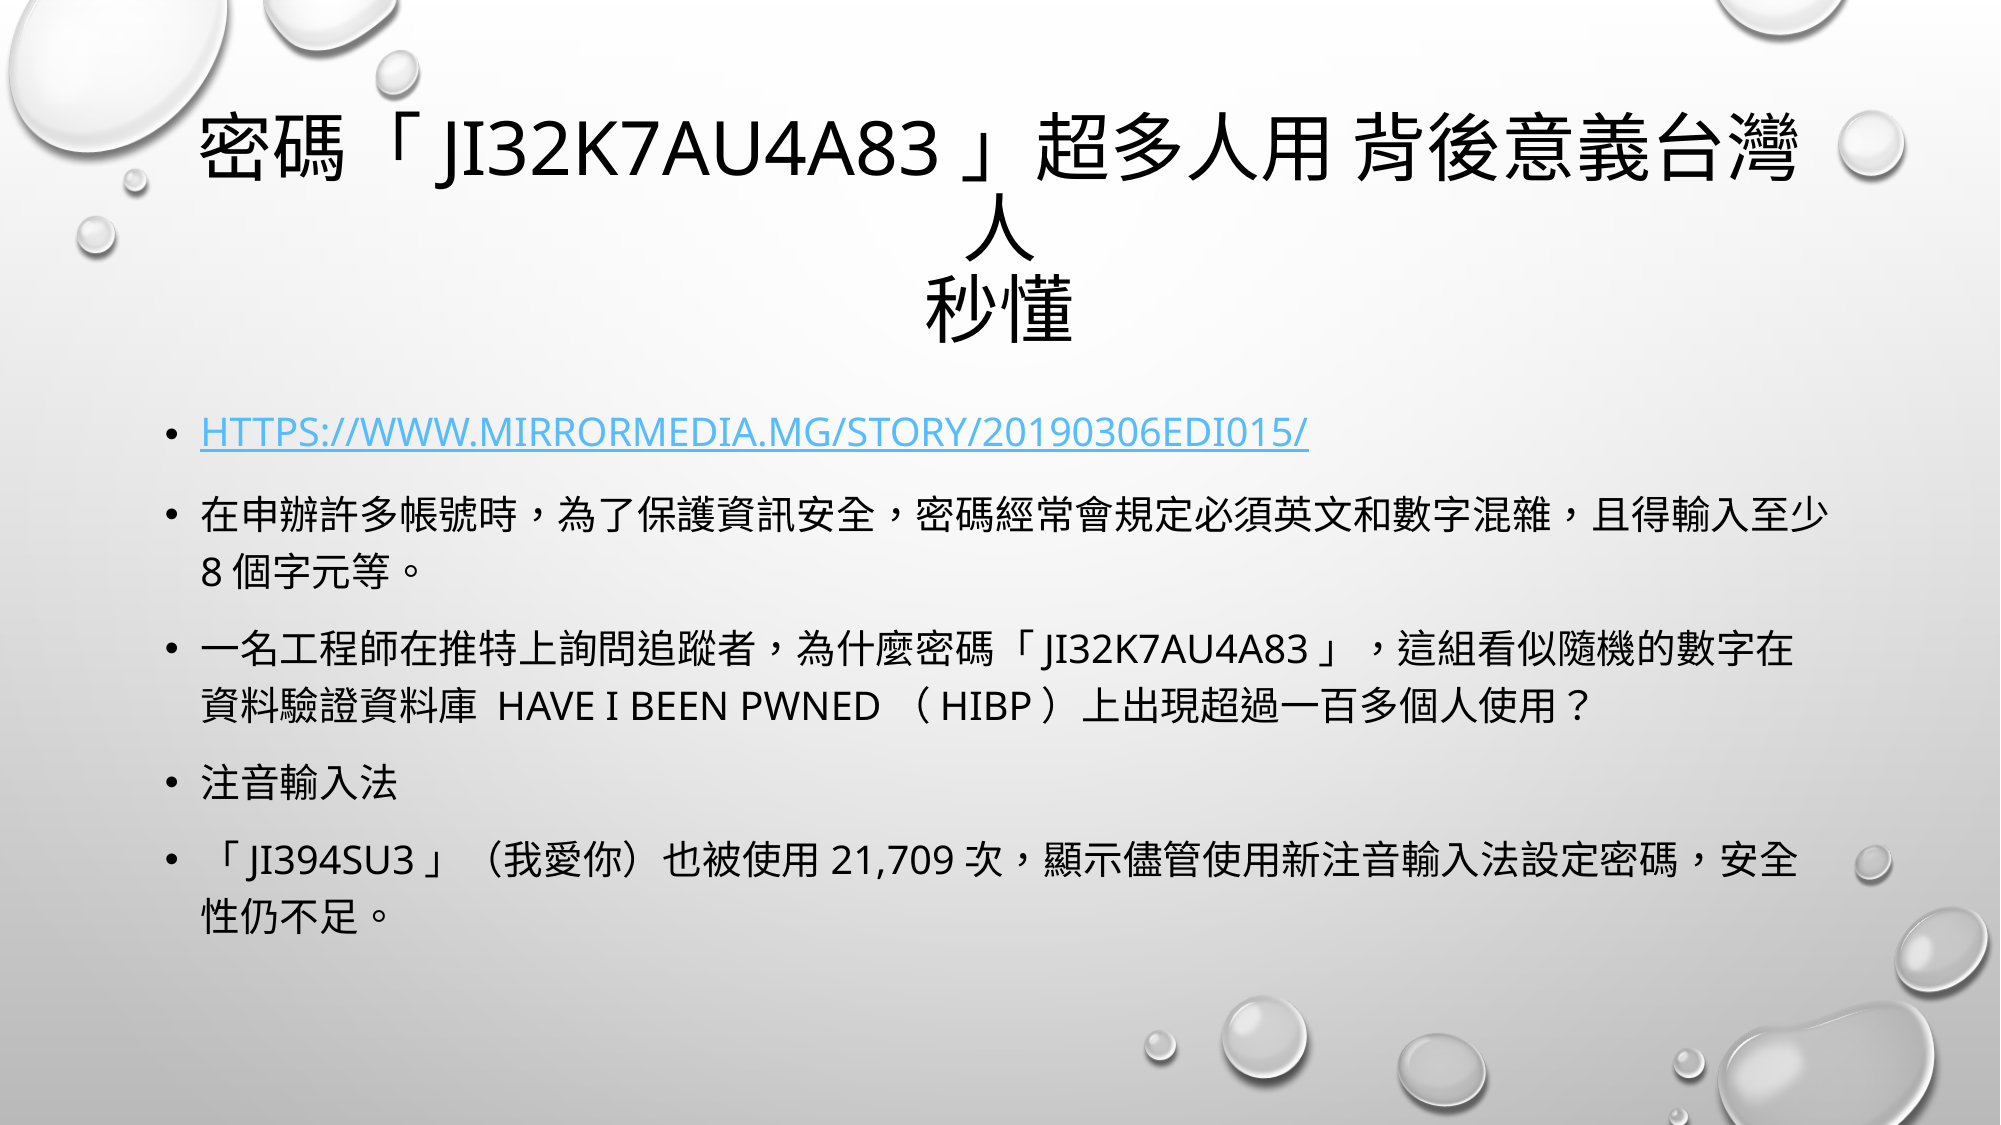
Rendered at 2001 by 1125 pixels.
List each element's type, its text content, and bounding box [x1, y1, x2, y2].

picture [0, 0, 2000, 1125]
title 密碼「ji32k7au4a83」超多人用 背後意義台灣人 秒懂 [149, 101, 1851, 364]
list https://www.mirrormedia.mg/story/20190306edi015/ 在申辦許多帳號時，為了保護資訊安全，密碼經常會規定必須英文和數字混雜，且得輸入至少8個字元等。 一名工程師在推特上詢問追蹤者，為什麼密碼「ji32k7au4a83」，這組看似隨機的數字在資料驗證資料庫 Have I Been Pwned（HIBP）上出現超過一百多個人使用？ 注音輸入法 「ji394su3」（我愛你）也被使用21,709次，顯示儘管使用新注音輸入法設定密碼，安全性仍不足。 [149, 388, 1850, 950]
